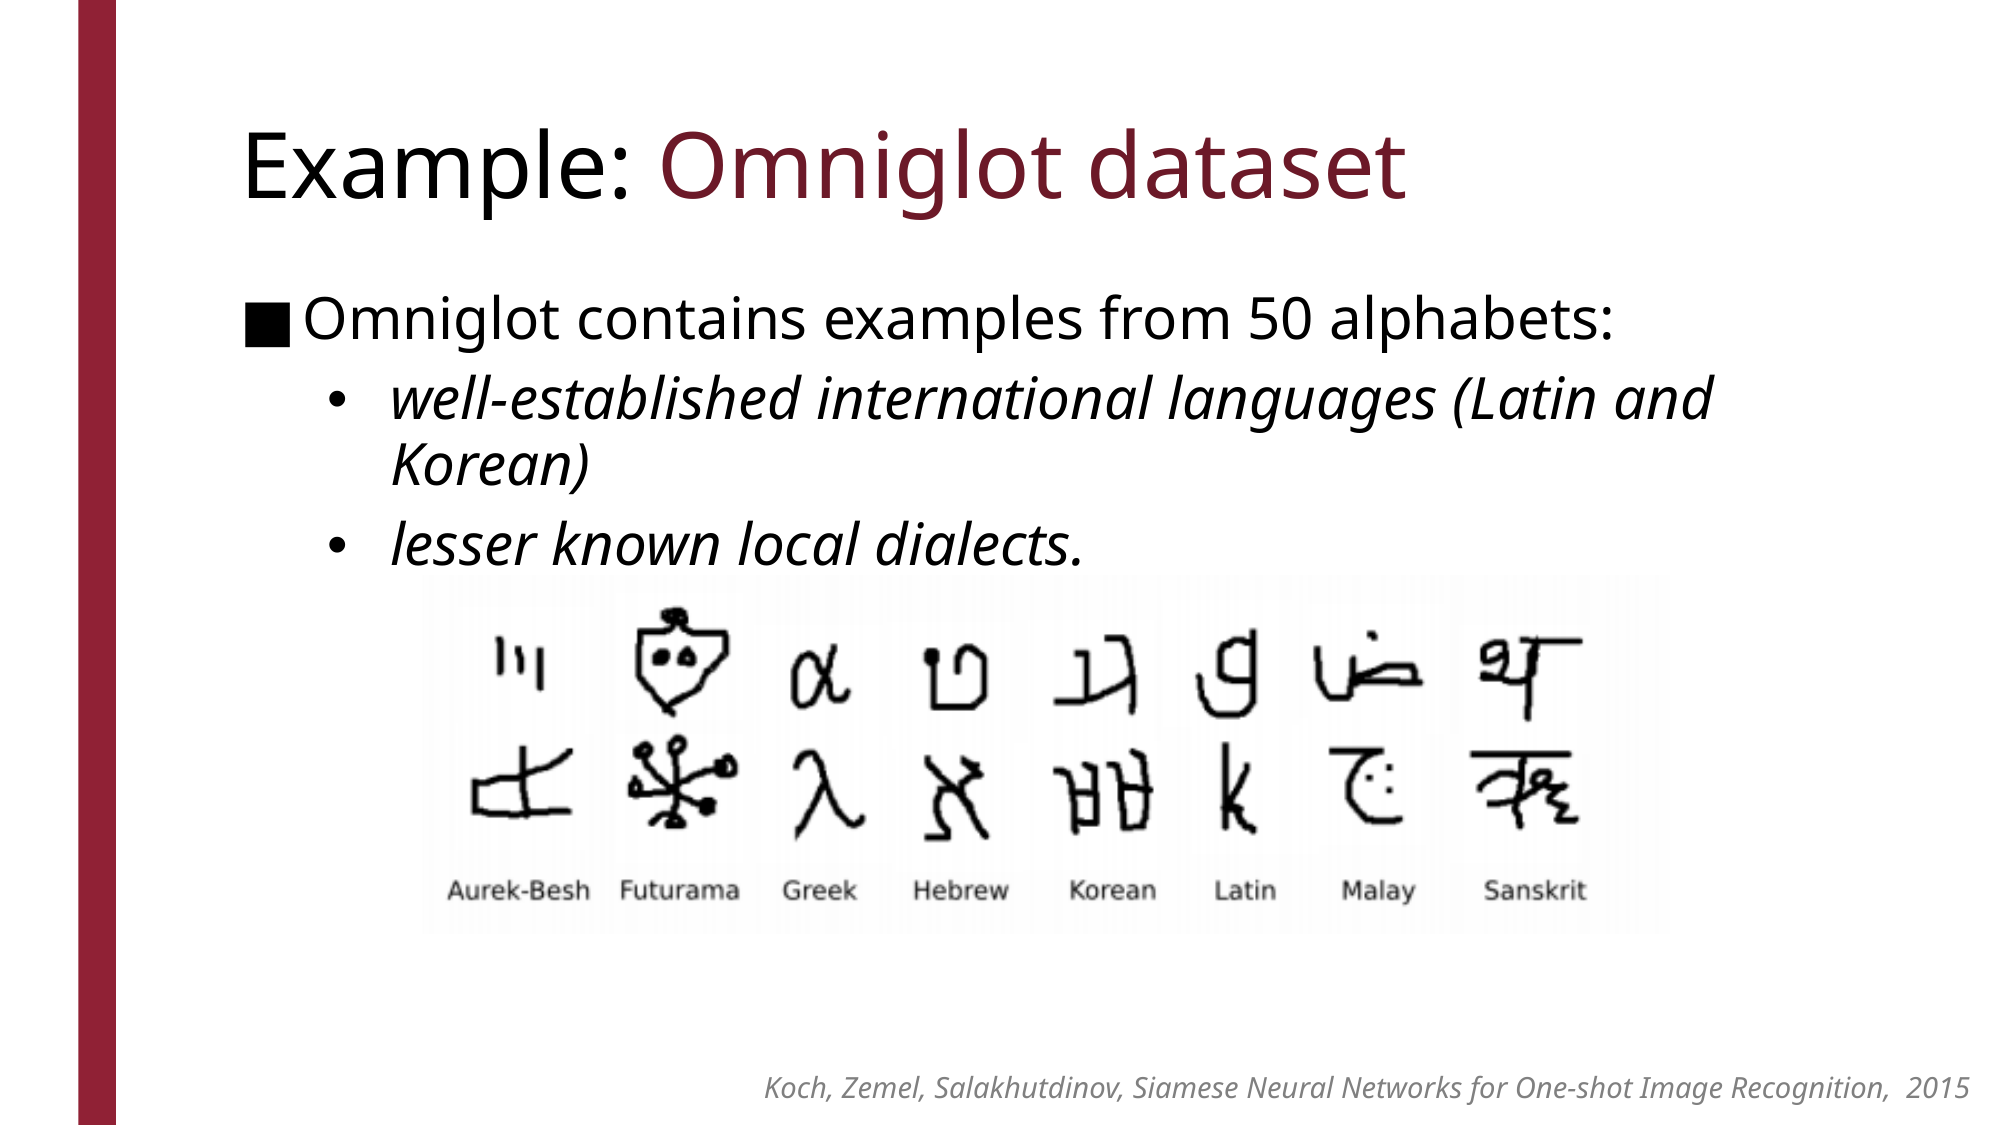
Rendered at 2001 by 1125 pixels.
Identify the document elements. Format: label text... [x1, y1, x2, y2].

picture [422, 575, 1670, 934]
text_box Koch, Zemel, Salakhutdinov, Siamese Neural Networks for One-shot Image Recognition, 2015 [487, 1061, 1986, 1112]
title Example: Omniglot dataset [225, 112, 1800, 279]
list Omniglot contains examples from 50 alphabets: well-established international languages (Latin and Korean) lesser known local dialects. [225, 279, 1800, 963]
